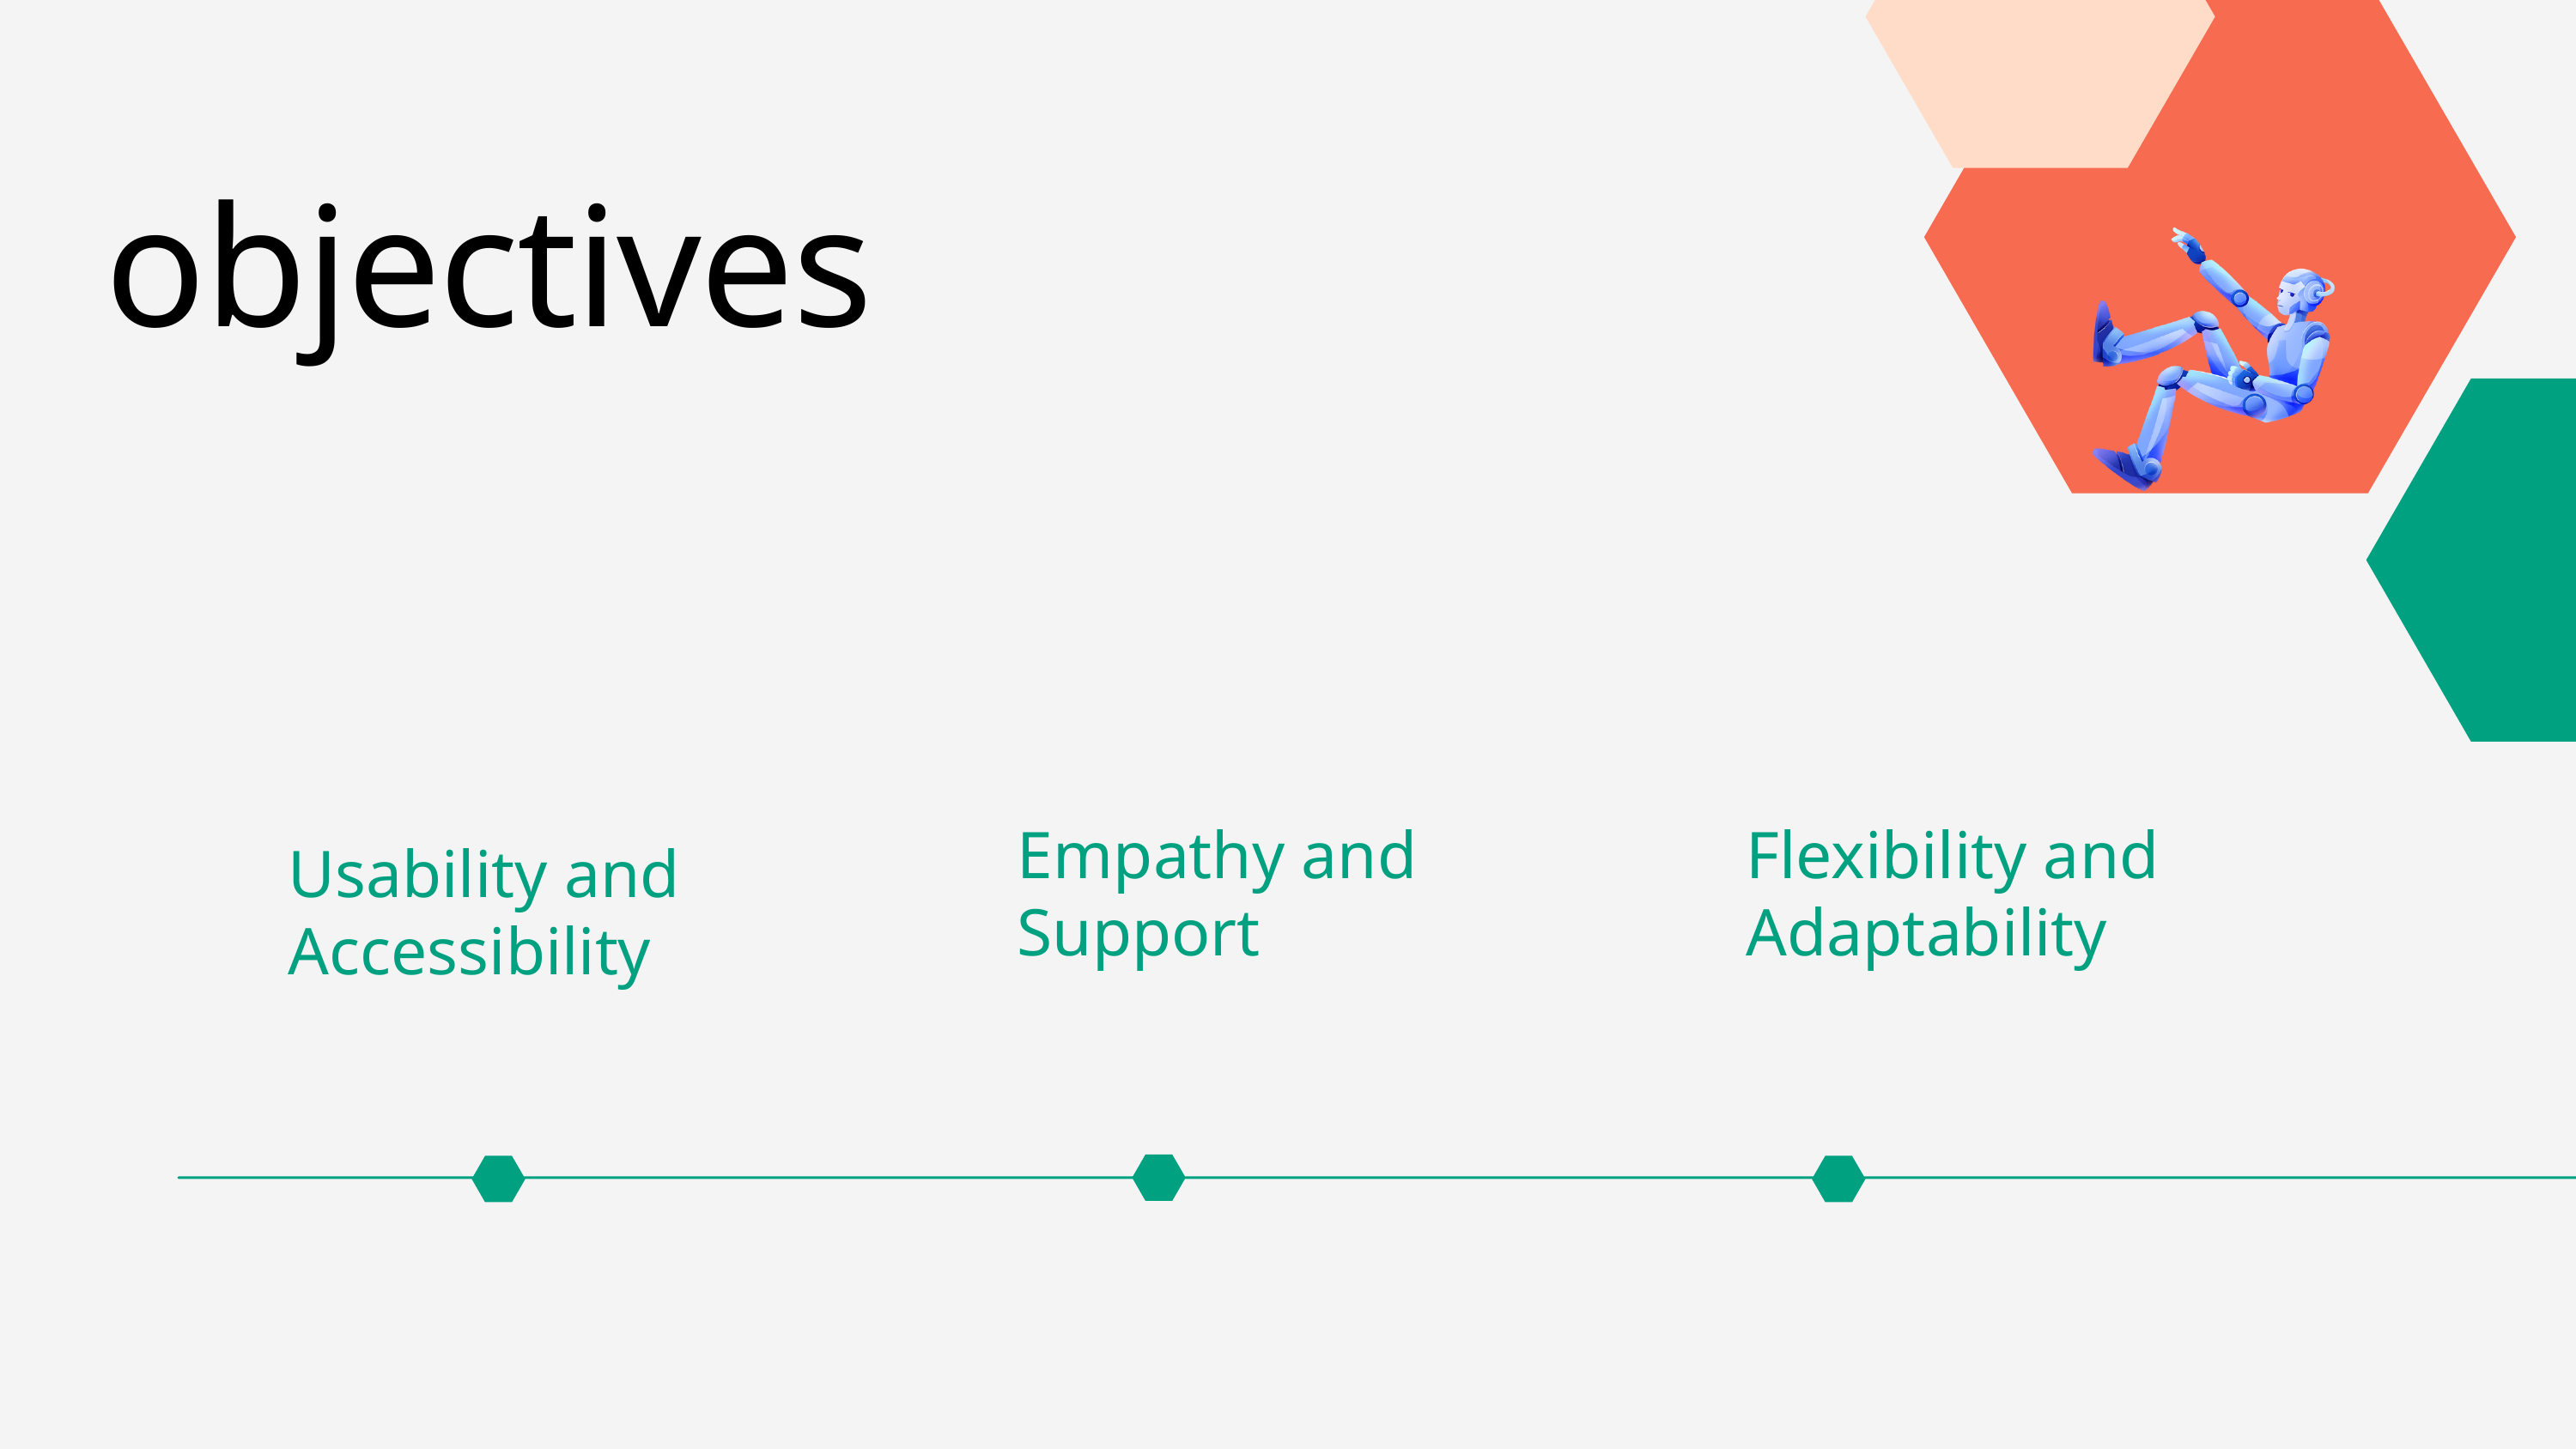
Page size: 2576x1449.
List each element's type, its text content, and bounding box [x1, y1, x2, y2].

text_box Flexibility and Adaptability [1746, 814, 2221, 969]
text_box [471, 1155, 526, 1203]
text_box Usability and Accessibility [288, 833, 762, 988]
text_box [1923, 0, 2517, 494]
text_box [1132, 1154, 1187, 1202]
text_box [1865, 0, 2215, 168]
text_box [1811, 1155, 1866, 1203]
text_box objectives [105, 159, 1133, 360]
text_box Empathy and Support [1017, 814, 1492, 969]
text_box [2366, 378, 2576, 743]
